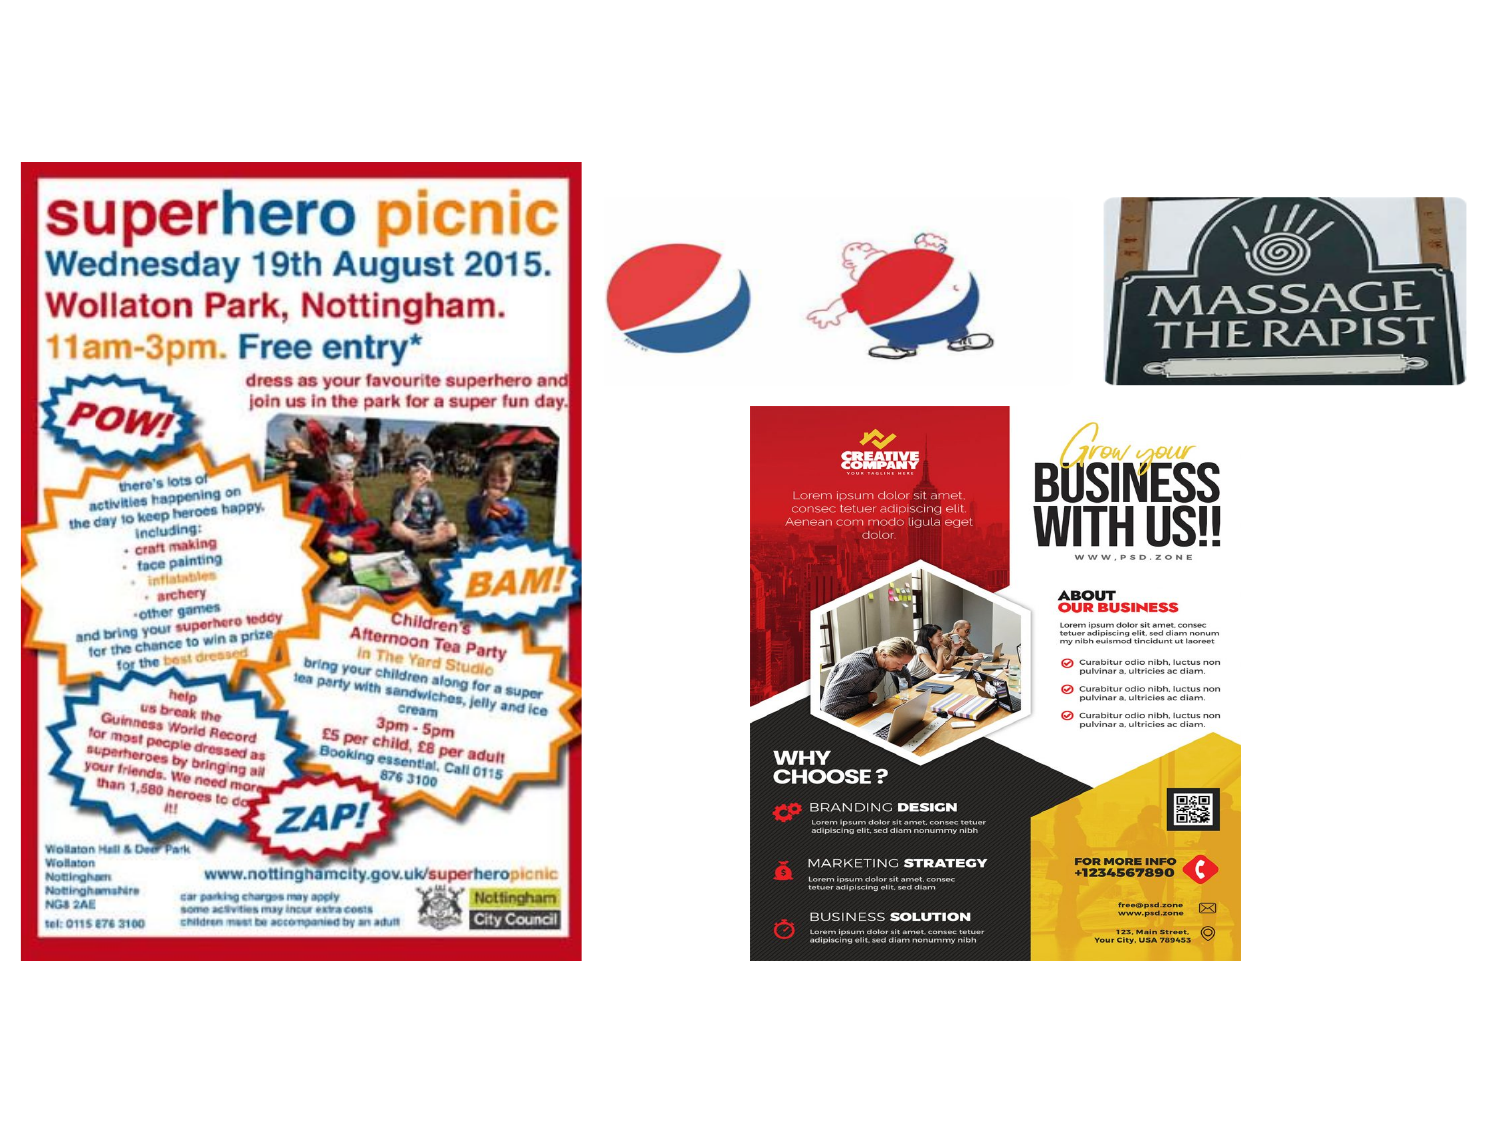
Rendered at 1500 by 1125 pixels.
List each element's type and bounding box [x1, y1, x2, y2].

picture [750, 406, 1241, 961]
picture [20, 161, 582, 961]
picture [604, 190, 1482, 393]
